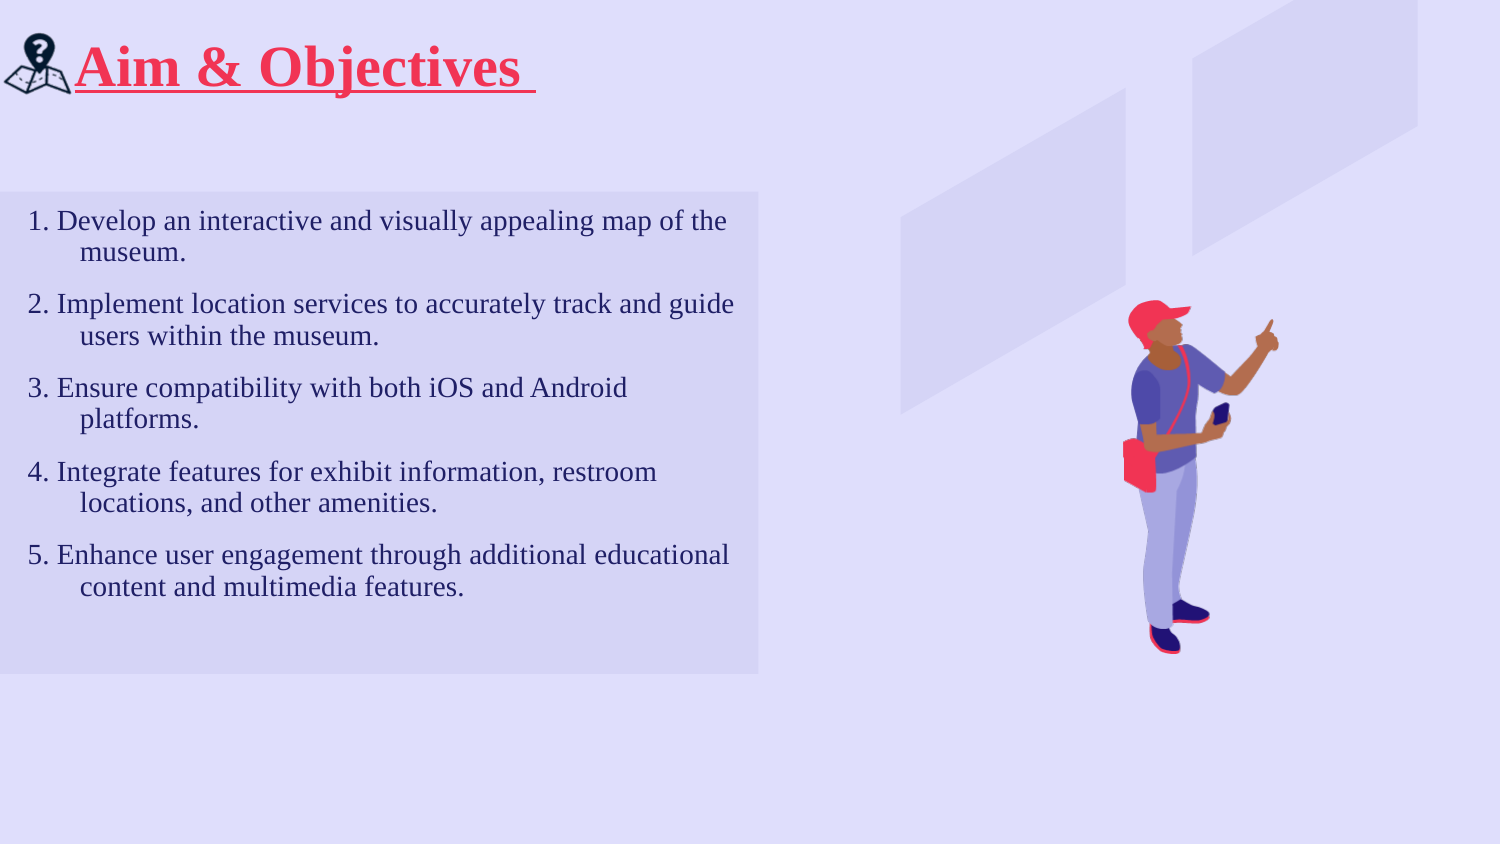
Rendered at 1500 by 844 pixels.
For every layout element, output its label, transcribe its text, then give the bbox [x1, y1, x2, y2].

subtitle 1. Develop an interactive and visually appealing map of the museum. 2. Implement location services to accurately track and guide users within the museum. 3. Ensure compatibility with both iOS and Android platforms. 4. Integrate features for exhibit information, restroom locations, and other amenities. 5. Enhance user engagement through additional educational content and multimedia features. [0, 190, 753, 477]
title Aim & Objectives [114, 13, 592, 114]
picture [1123, 299, 1279, 654]
picture [0, 0, 110, 139]
